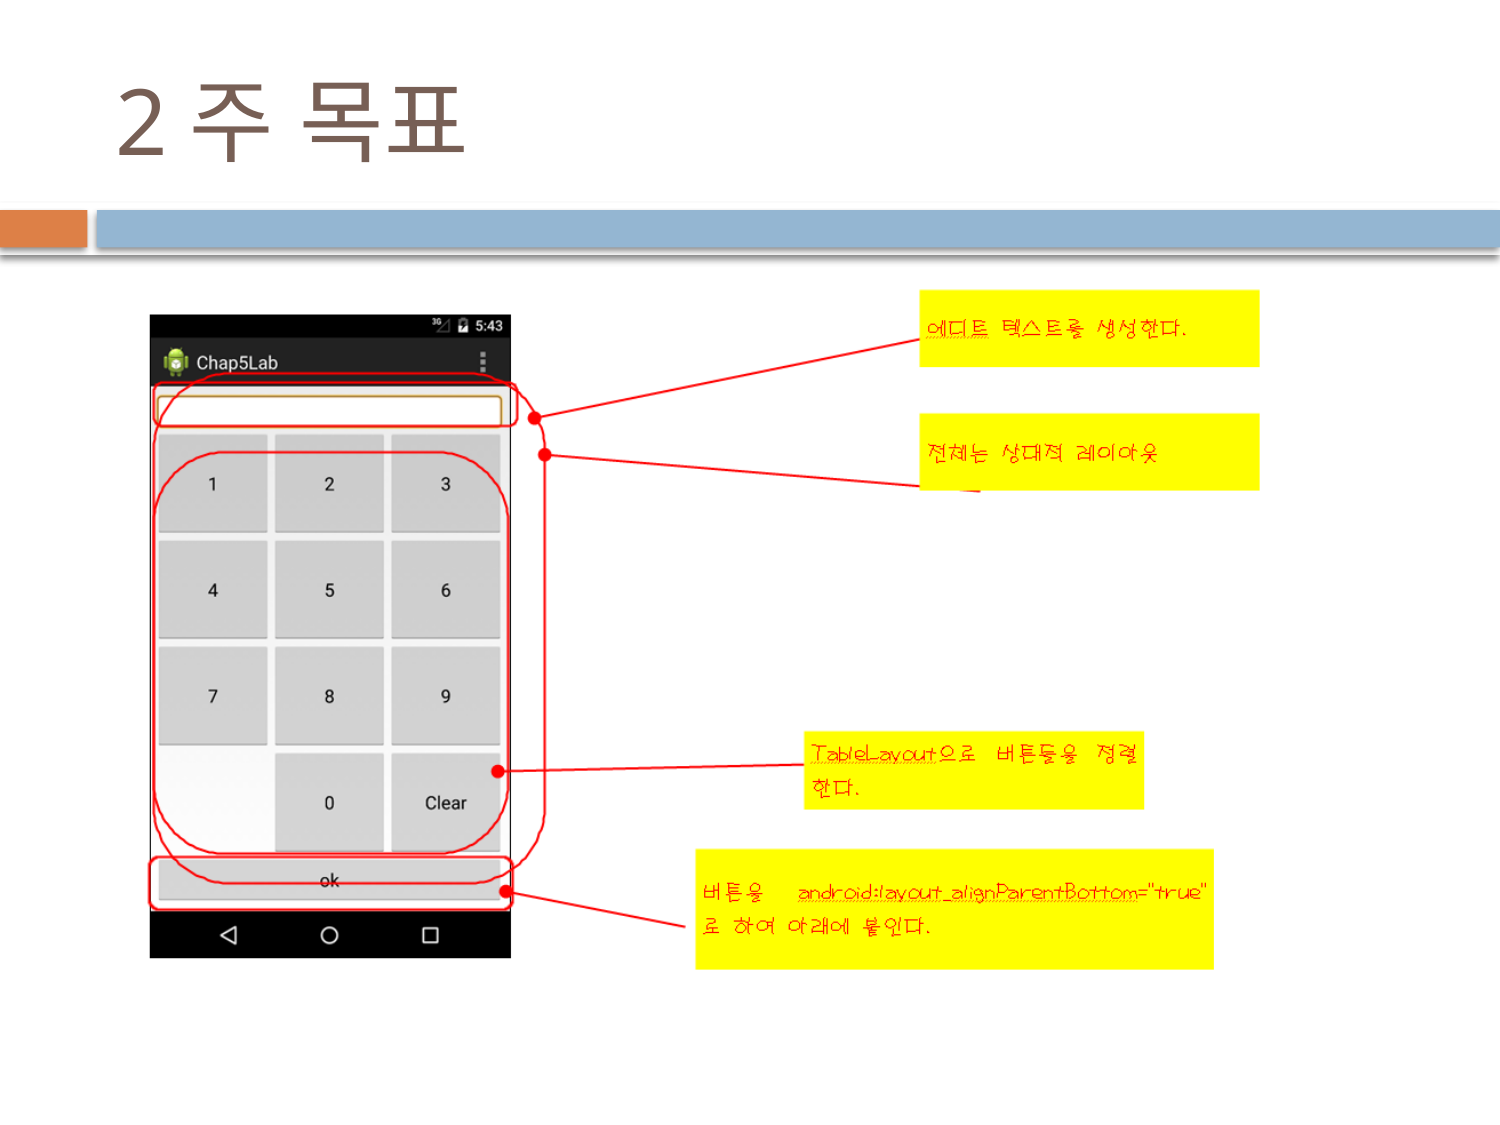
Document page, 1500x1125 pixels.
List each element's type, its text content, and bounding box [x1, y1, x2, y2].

picture [135, 278, 1270, 981]
title 2주 목표 [100, 37, 1438, 200]
